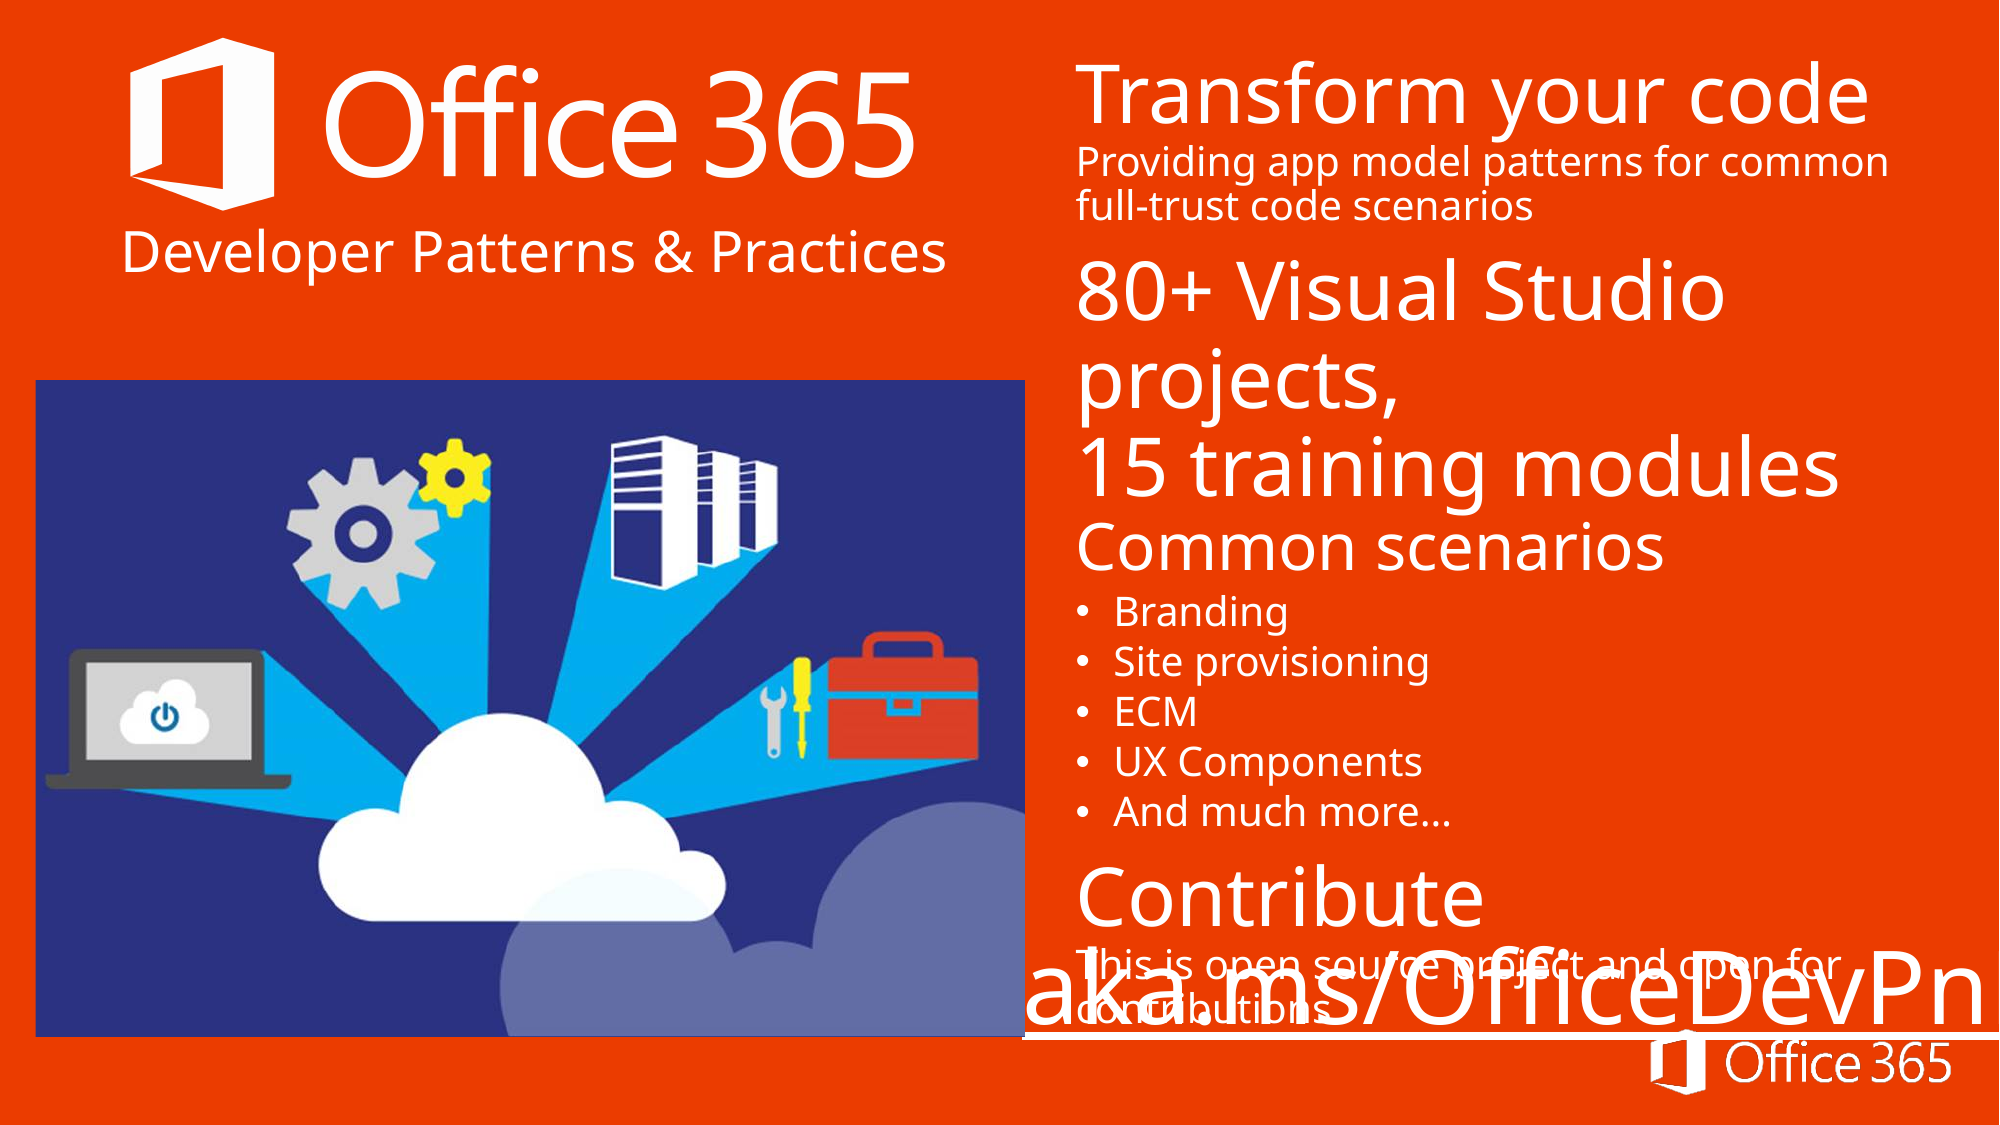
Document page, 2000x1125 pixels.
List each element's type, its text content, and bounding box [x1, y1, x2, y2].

text_box aka.ms/OfficeDevPnP [992, 913, 2000, 1071]
picture [1622, 1071, 1978, 1124]
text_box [56, 0, 990, 285]
text_box Transform your code Providing app model patterns for common full-trust code scenarios 80+ Visual Studio projects, 15 training modules Common scenarios Branding Site provisioning ECM UX Components And much more… Contribute This is open source project and open for contributions [1046, 29, 2000, 913]
picture [35, 380, 1026, 1037]
